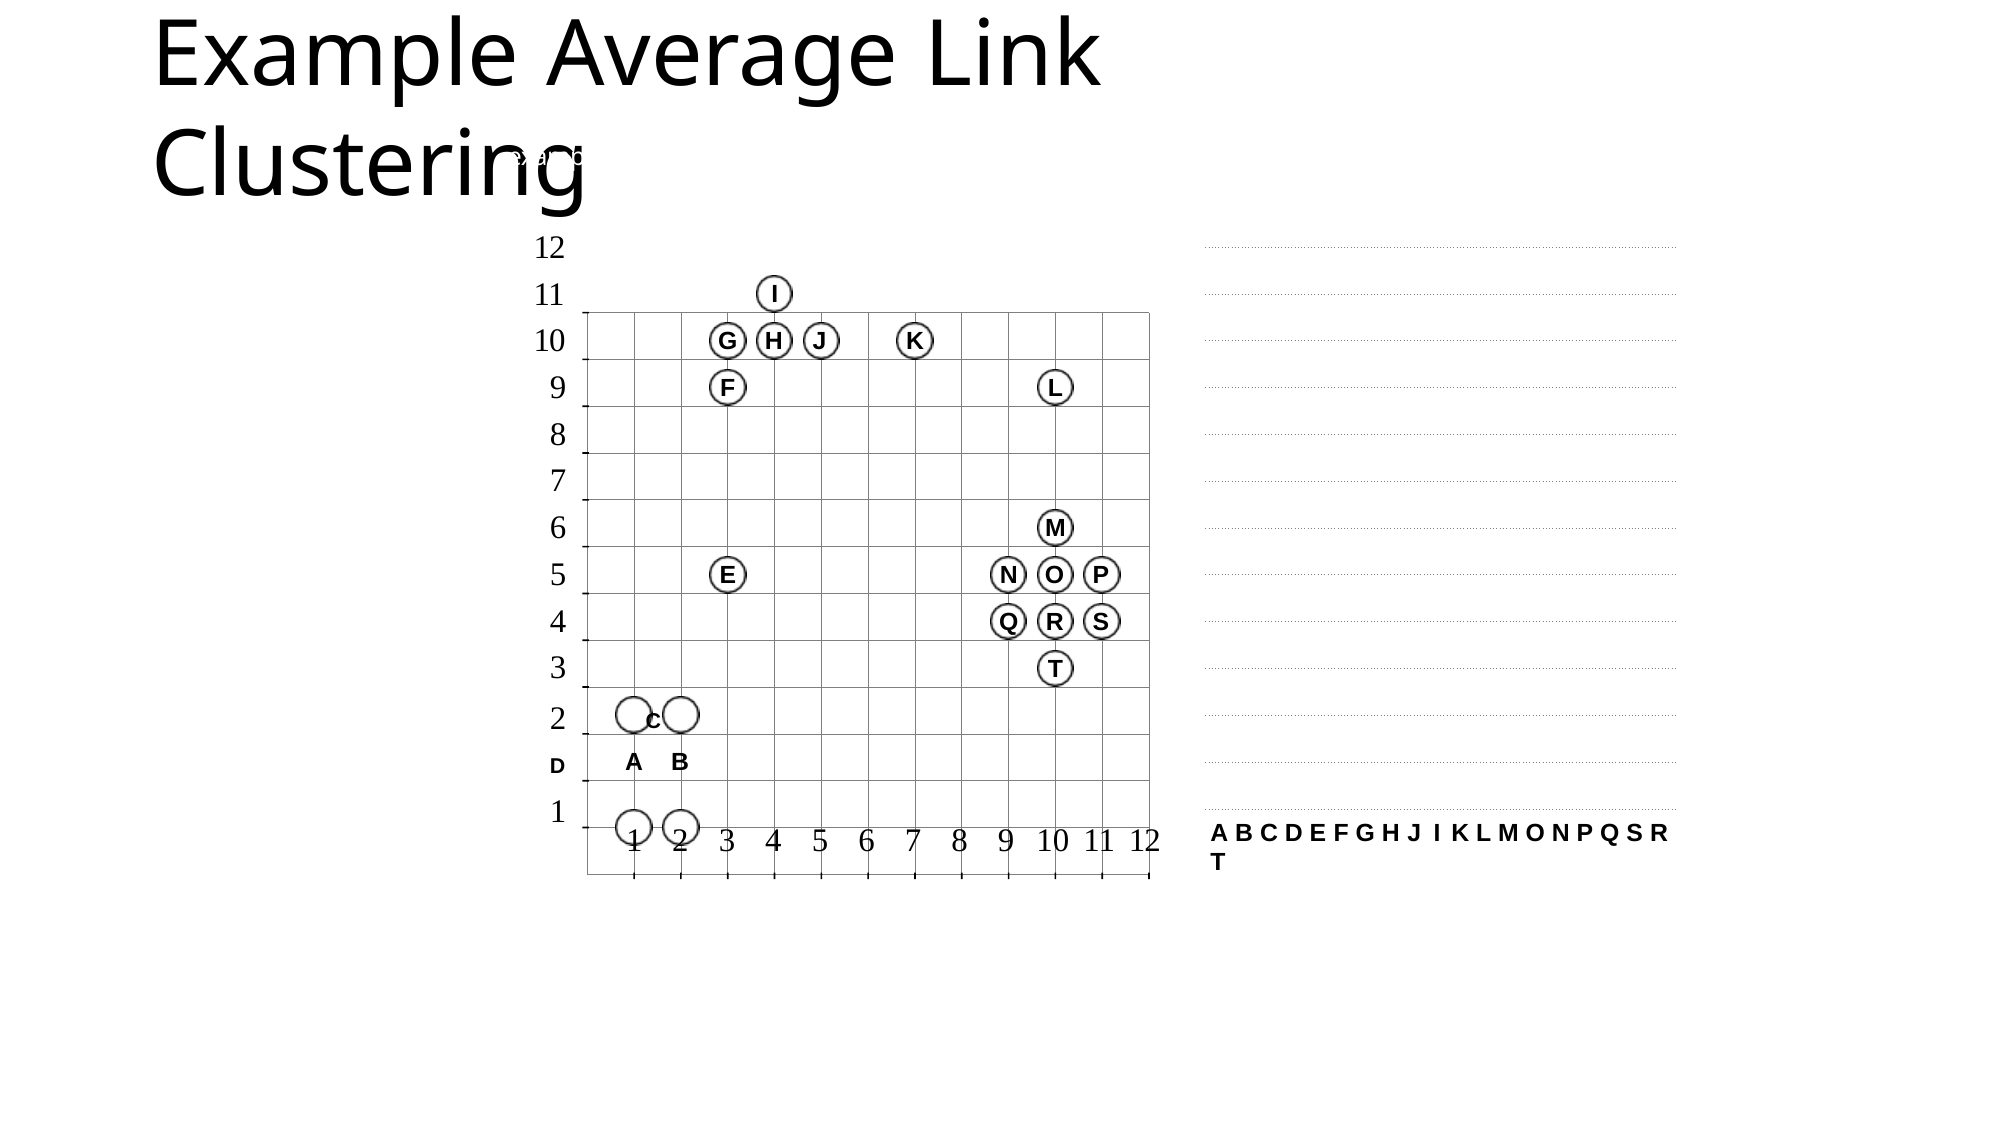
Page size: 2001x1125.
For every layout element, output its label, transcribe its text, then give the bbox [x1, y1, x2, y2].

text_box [990, 603, 1121, 641]
title Example Average Link Clustering [147, 0, 1348, 214]
picture [709, 369, 747, 406]
picture [896, 322, 934, 360]
picture [709, 556, 747, 594]
picture [802, 322, 840, 360]
picture [1037, 369, 1074, 406]
picture [1037, 650, 1074, 687]
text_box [582, 311, 1151, 880]
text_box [990, 556, 1121, 594]
text_box 1 2 3 4 5 6 7 8 9 10 11 12 [1151, 814, 1170, 859]
text_box A B C D E F G H J I K L M O N P Q S R T [1206, 812, 1676, 876]
text_box Start example Skip example [503, 106, 891, 171]
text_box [615, 696, 700, 734]
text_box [709, 275, 793, 360]
text_box 12 11 10 9 8 7 6 5 4 3 2 C D 1 [529, 214, 695, 829]
picture [1037, 509, 1074, 547]
